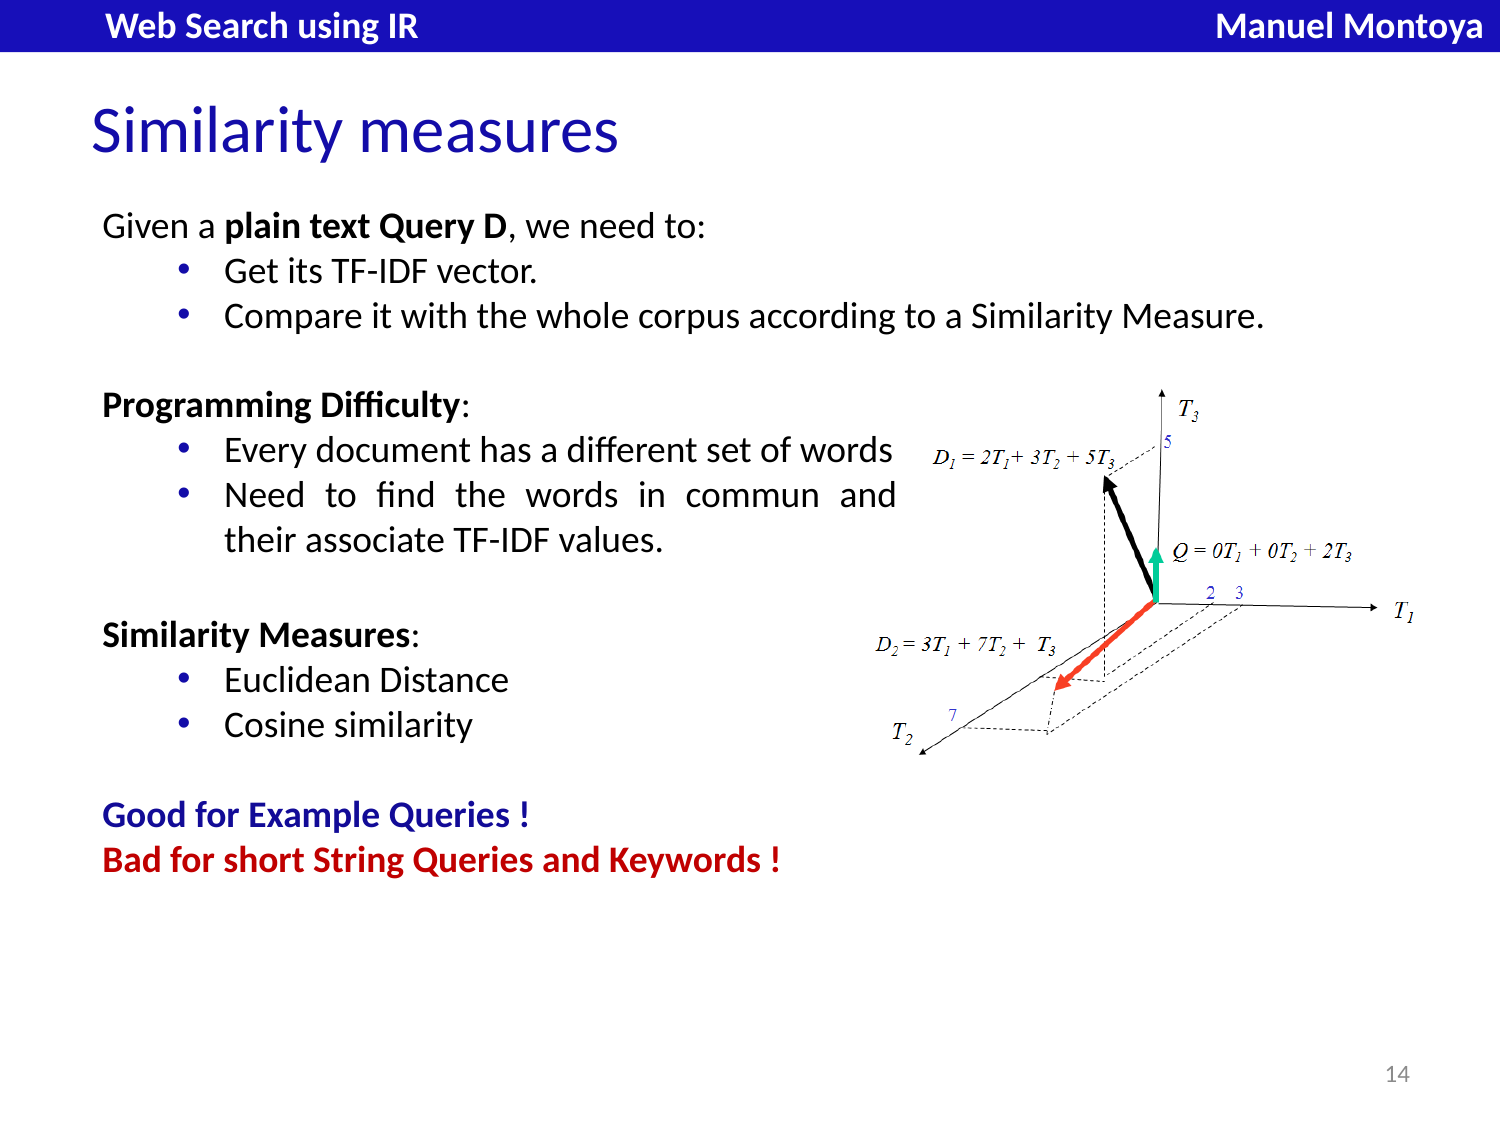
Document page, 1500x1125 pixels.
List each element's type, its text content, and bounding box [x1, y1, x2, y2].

slide_number 14 [1074, 1042, 1425, 1103]
text_box Given a plain text Query D, we need to: Get its TF-IDF vector. Compare it with the whole corpus according to a Similarity Measure. [87, 193, 1425, 344]
title Web Search using IR Manuel Montoya [0, 0, 1500, 53]
text_box Similarity measures [76, 78, 713, 173]
text_box Programming Difficulty: Every document has a different set of words Need to find the words in commun and their associate TF-IDF values. [87, 328, 913, 568]
text_box Similarity Measures: Euclidean Distance Cosine similarity Good for Example Queries ! Bad for short String Queries and Keywords ! [87, 557, 850, 933]
picture [862, 380, 1426, 763]
